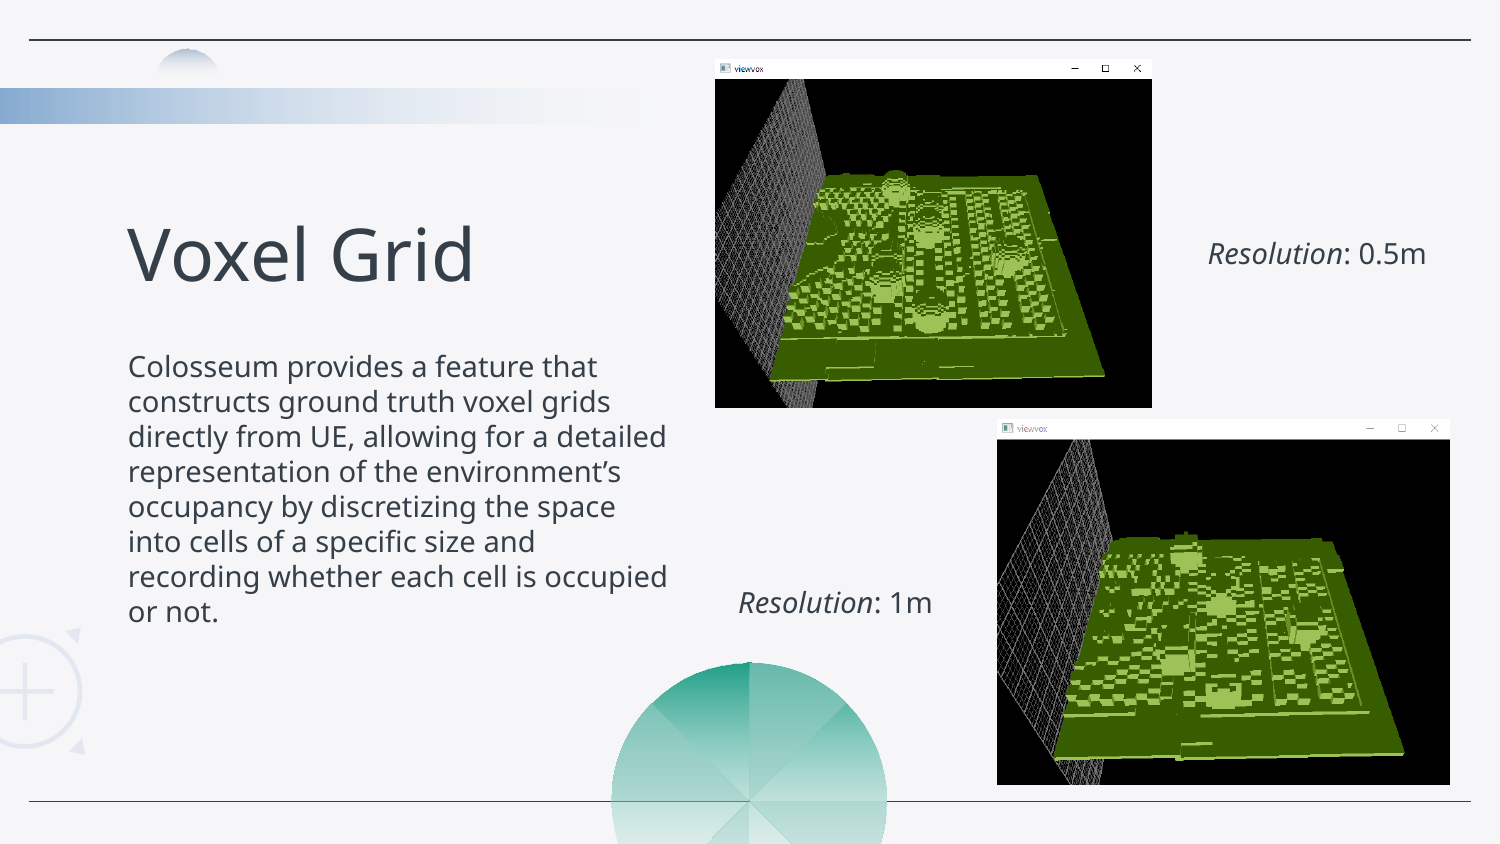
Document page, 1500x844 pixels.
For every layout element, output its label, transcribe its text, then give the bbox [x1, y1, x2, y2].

text_box [154, 48, 220, 113]
picture [996, 418, 1451, 785]
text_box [597, 663, 902, 844]
text_box Resolution: 1m [723, 568, 981, 634]
subtitle Colosseum provides a feature that constructs ground truth voxel grids directly from UE, allowing for a detailed representation of the environment’s occupancy by discretizing the space into cells of a specific size and recording whether each cell is occupied or not. [112, 333, 691, 627]
text_box [0, 88, 710, 124]
title Voxel Grid [112, 189, 710, 311]
text_box Resolution: 0.5m [1192, 219, 1450, 285]
picture [715, 59, 1152, 408]
